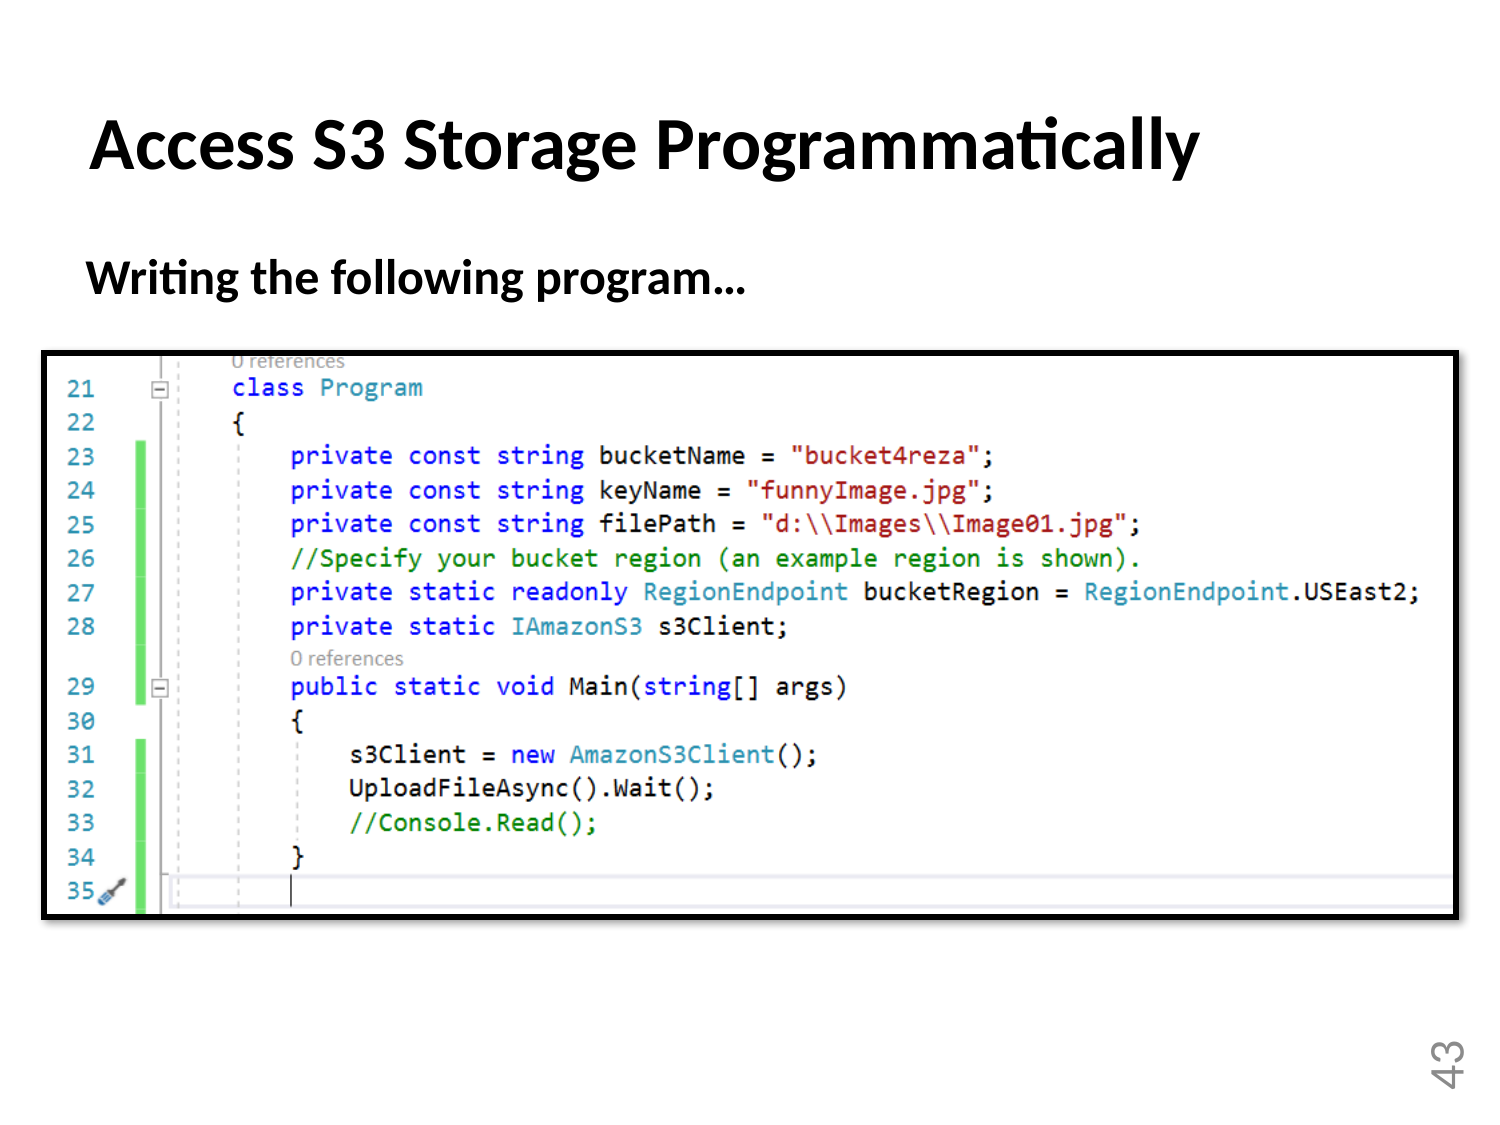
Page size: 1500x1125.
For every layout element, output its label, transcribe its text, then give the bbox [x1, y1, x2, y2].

text_box Writing the following program… [70, 237, 1434, 313]
picture [46, 355, 1454, 914]
text_box Access S3 Storage Programmatically [74, 87, 1438, 193]
slide_number 43 [1412, 1025, 1475, 1125]
